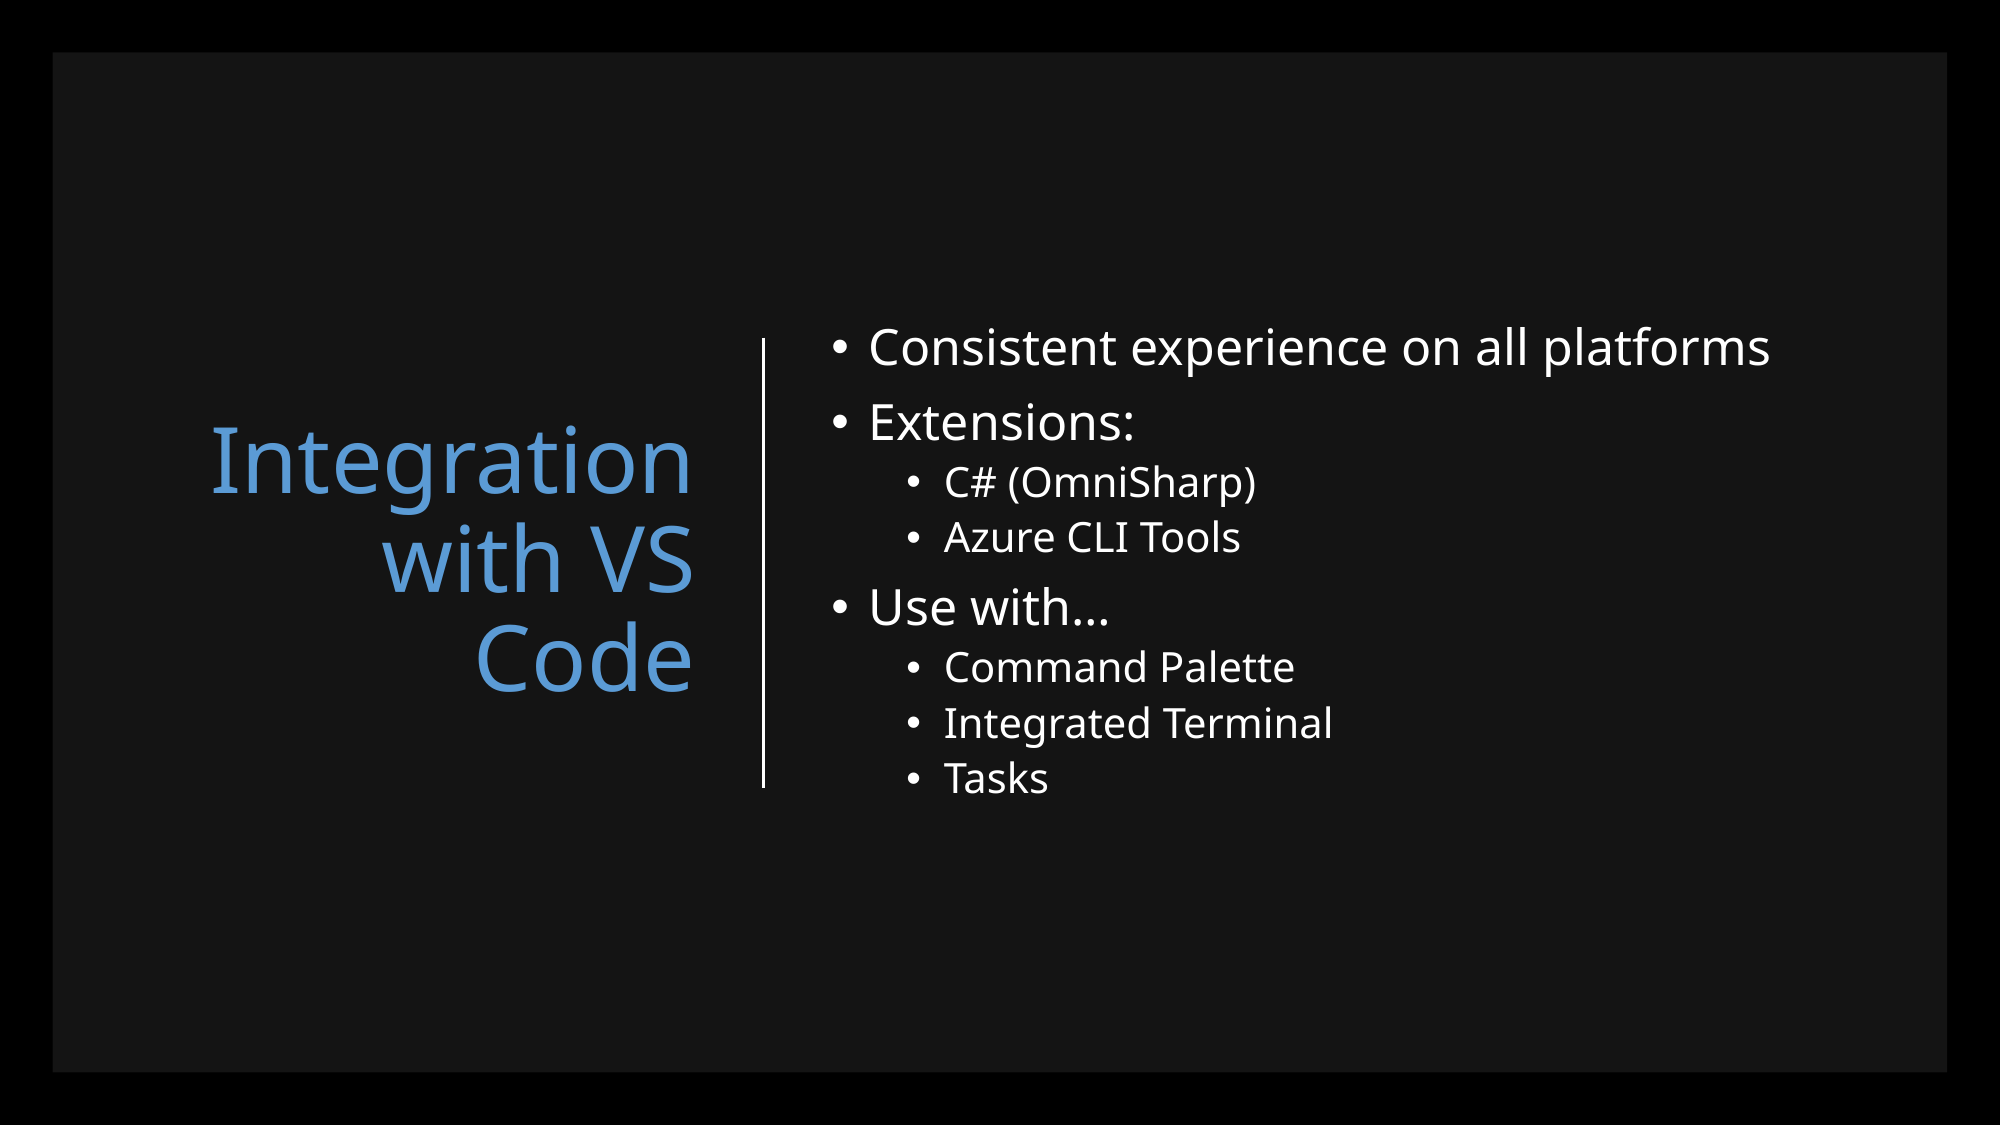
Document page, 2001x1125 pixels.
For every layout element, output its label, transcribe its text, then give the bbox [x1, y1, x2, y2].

text_box [52, 51, 1948, 1073]
list Consistent experience on all platforms Extensions: C# (OmniSharp) Azure CLI Tools Use with… Command Palette Integrated Terminal Tasks [816, 158, 1863, 967]
title Integration with VS Code [137, 158, 711, 967]
